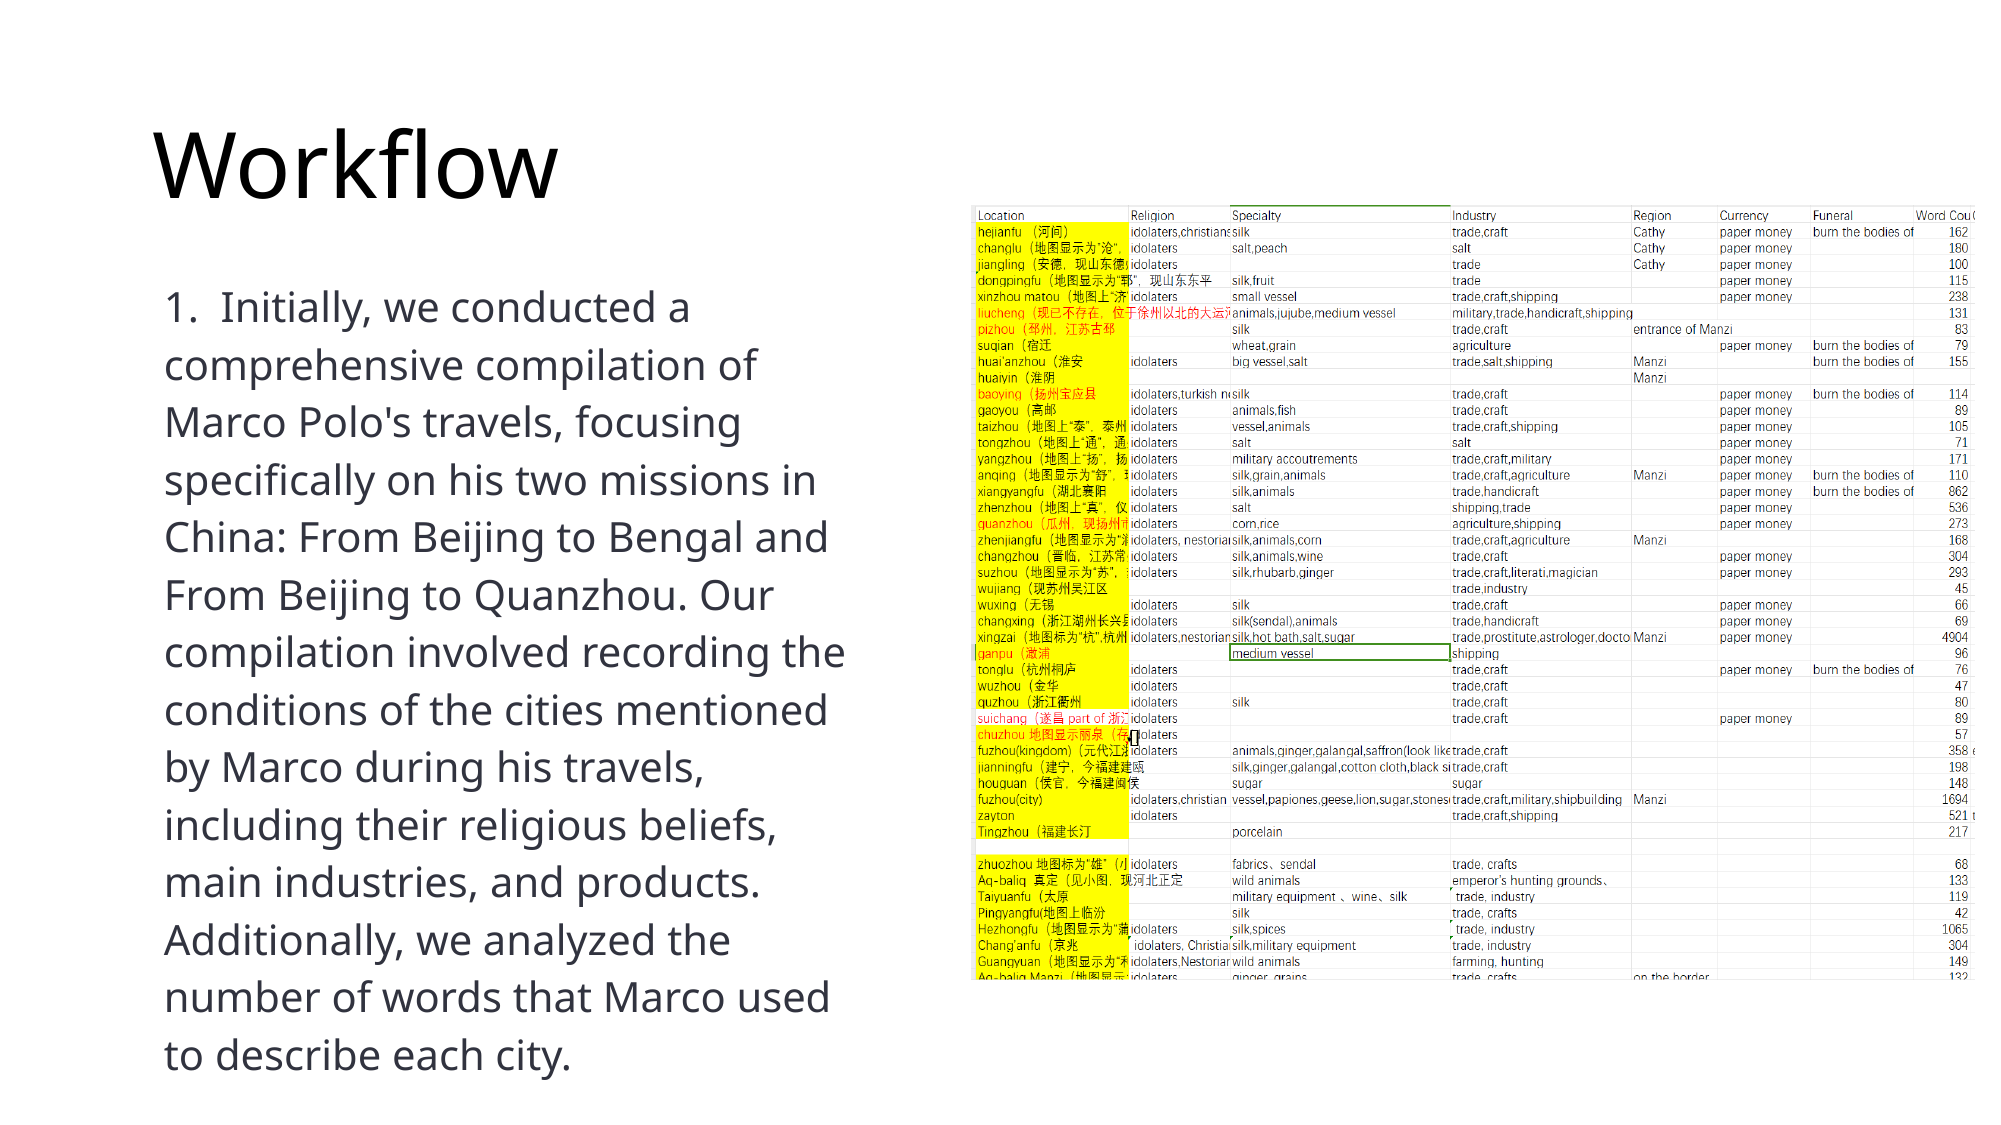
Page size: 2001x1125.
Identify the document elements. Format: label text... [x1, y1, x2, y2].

picture [971, 205, 1976, 980]
title Workflow [137, 59, 950, 278]
list 1. Initially, we conducted a comprehensive compilation of Marco Polo's travels, focusing specifically on his two missions in China: From Beijing to Bengal and From Beijing to Quanzhou. Our compilation involved recording the conditions of the cities mentioned by Marco during his travels, including their religious beliefs, main industries, and products. Additionally, we analyzed the number of words that Marco used to describe each city. [73, 265, 887, 980]
